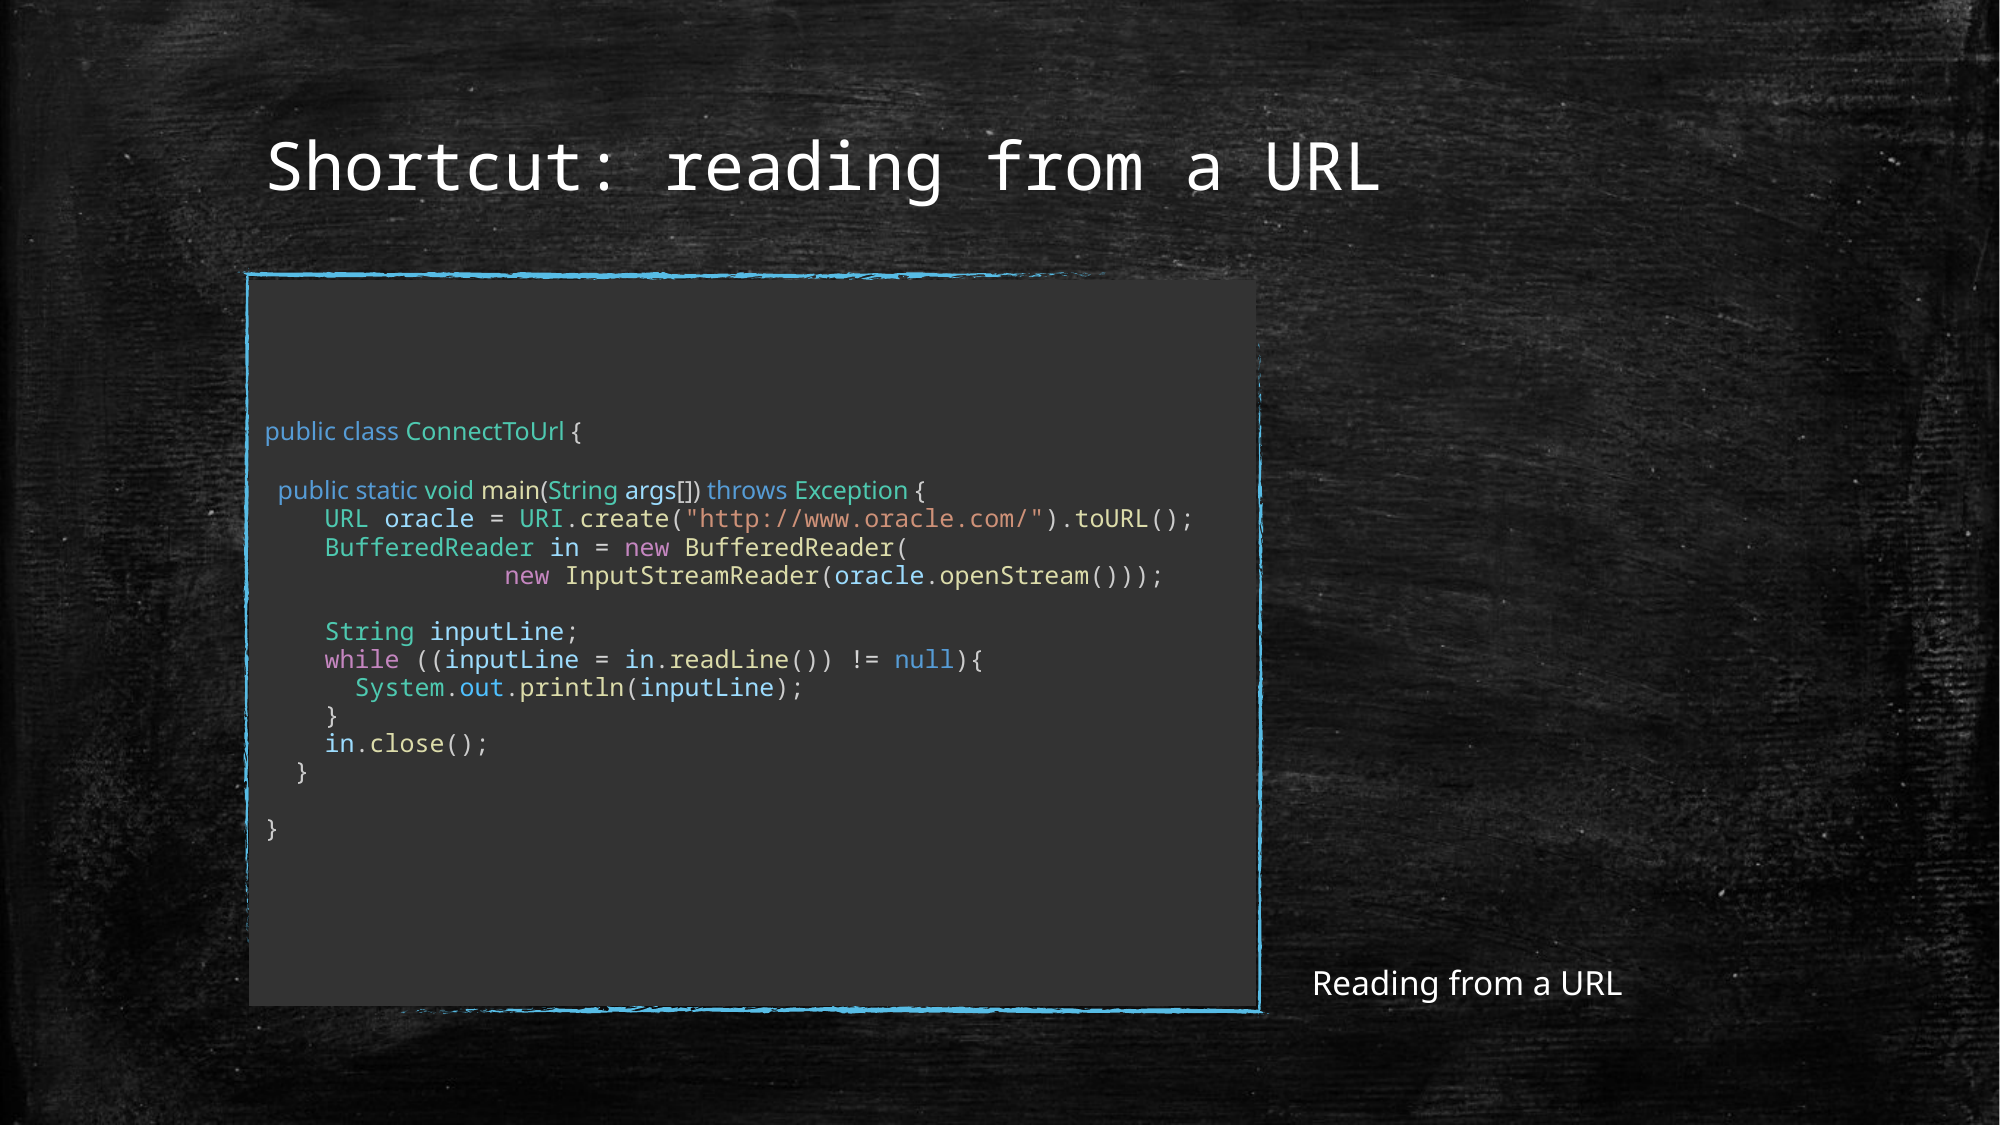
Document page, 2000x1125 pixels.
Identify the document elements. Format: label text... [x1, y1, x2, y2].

list Reading from a URL [1296, 559, 1747, 1010]
title Shortcut: reading from a URL [249, 45, 1750, 213]
text_box public class ConnectToUrl { public static void main(String args[]) throws Exception { URL oracle = URI.create("http://www.oracle.com/").toURL(); BufferedReader in = new BufferedReader( new InputStreamReader(oracle.openStream())); String inputLine; while ((inputLine = in.readLine()) != null){ System.out.println(inputLine); } in.close(); } } [249, 280, 1256, 1006]
